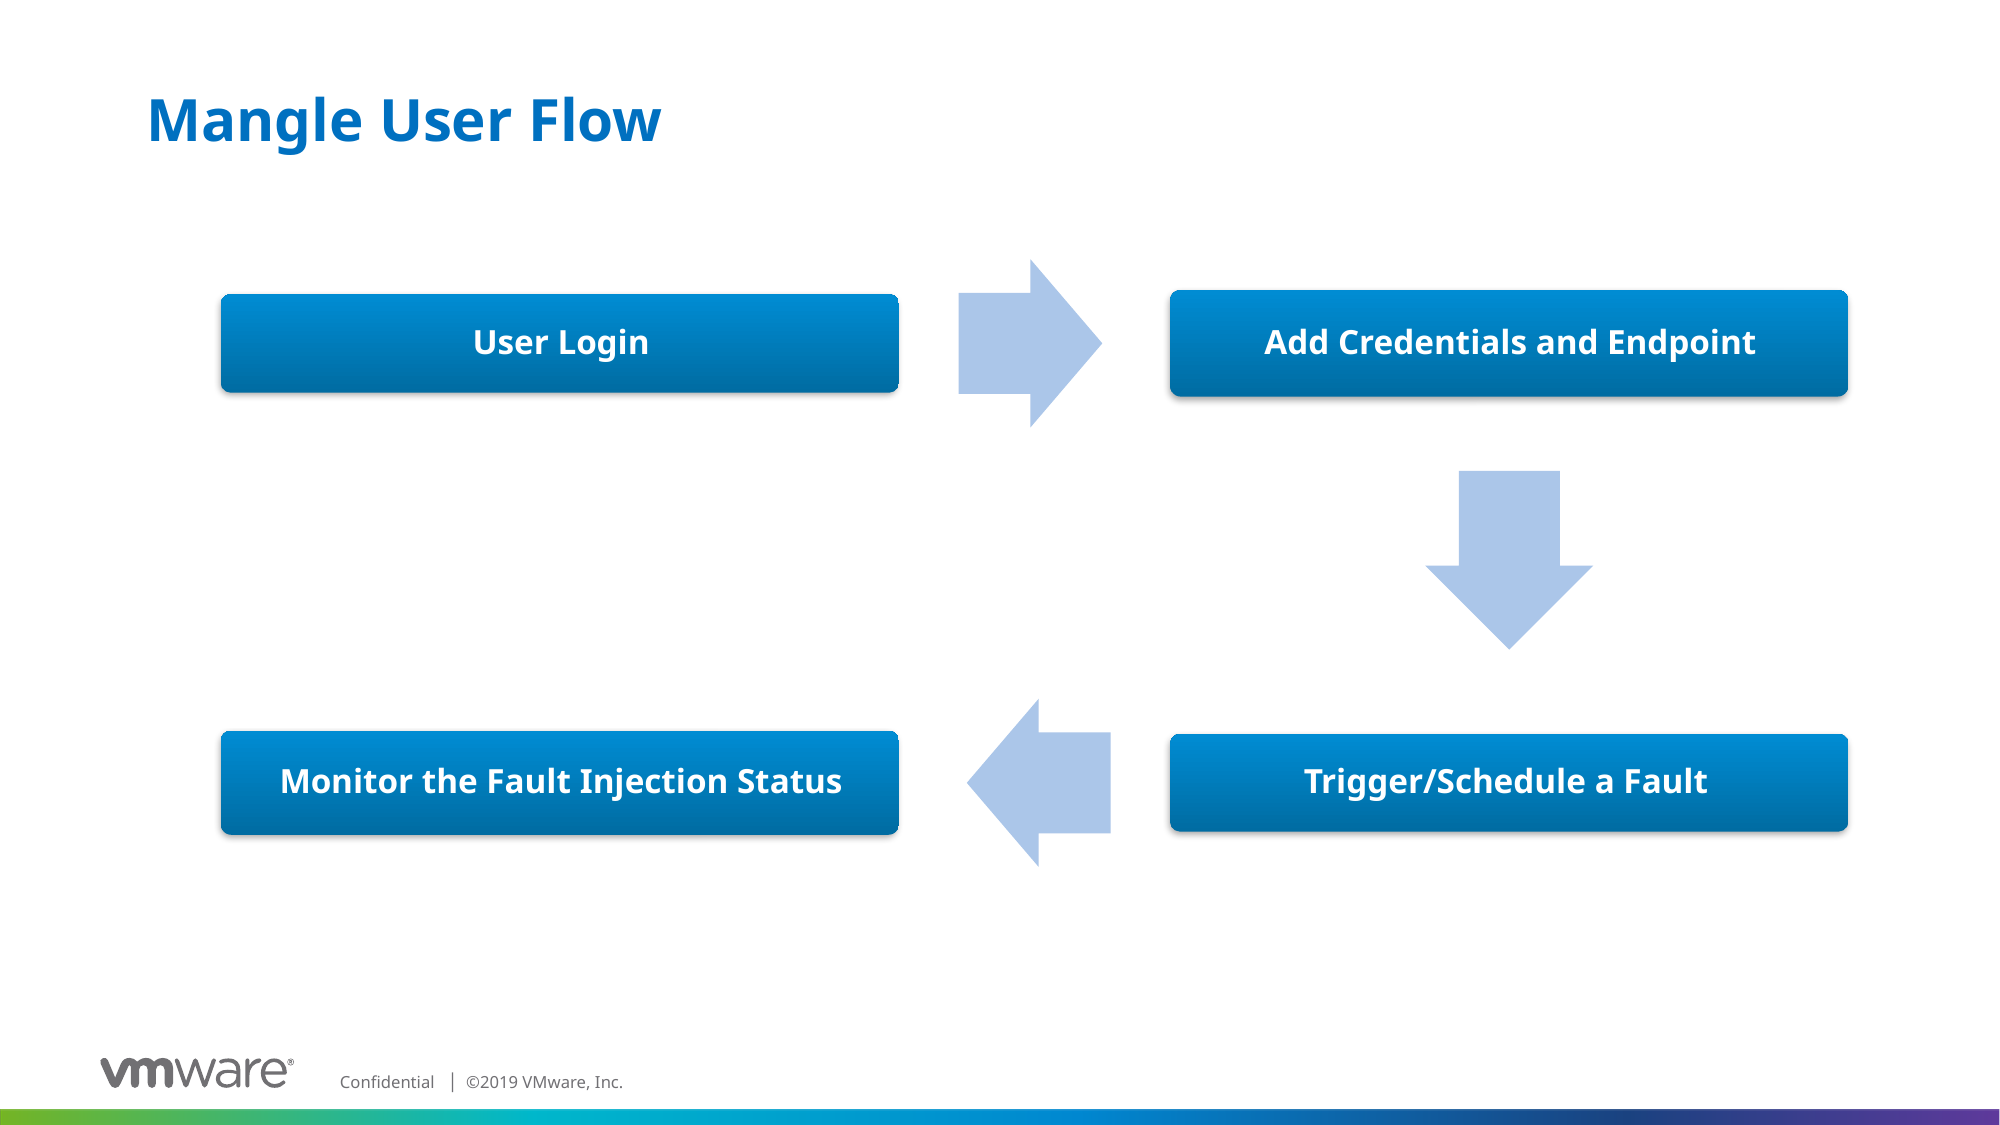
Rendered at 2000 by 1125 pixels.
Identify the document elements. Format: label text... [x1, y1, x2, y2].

picture [0, 1109, 2000, 1125]
title Mangle User Flow [146, 70, 832, 155]
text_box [220, 240, 1849, 885]
